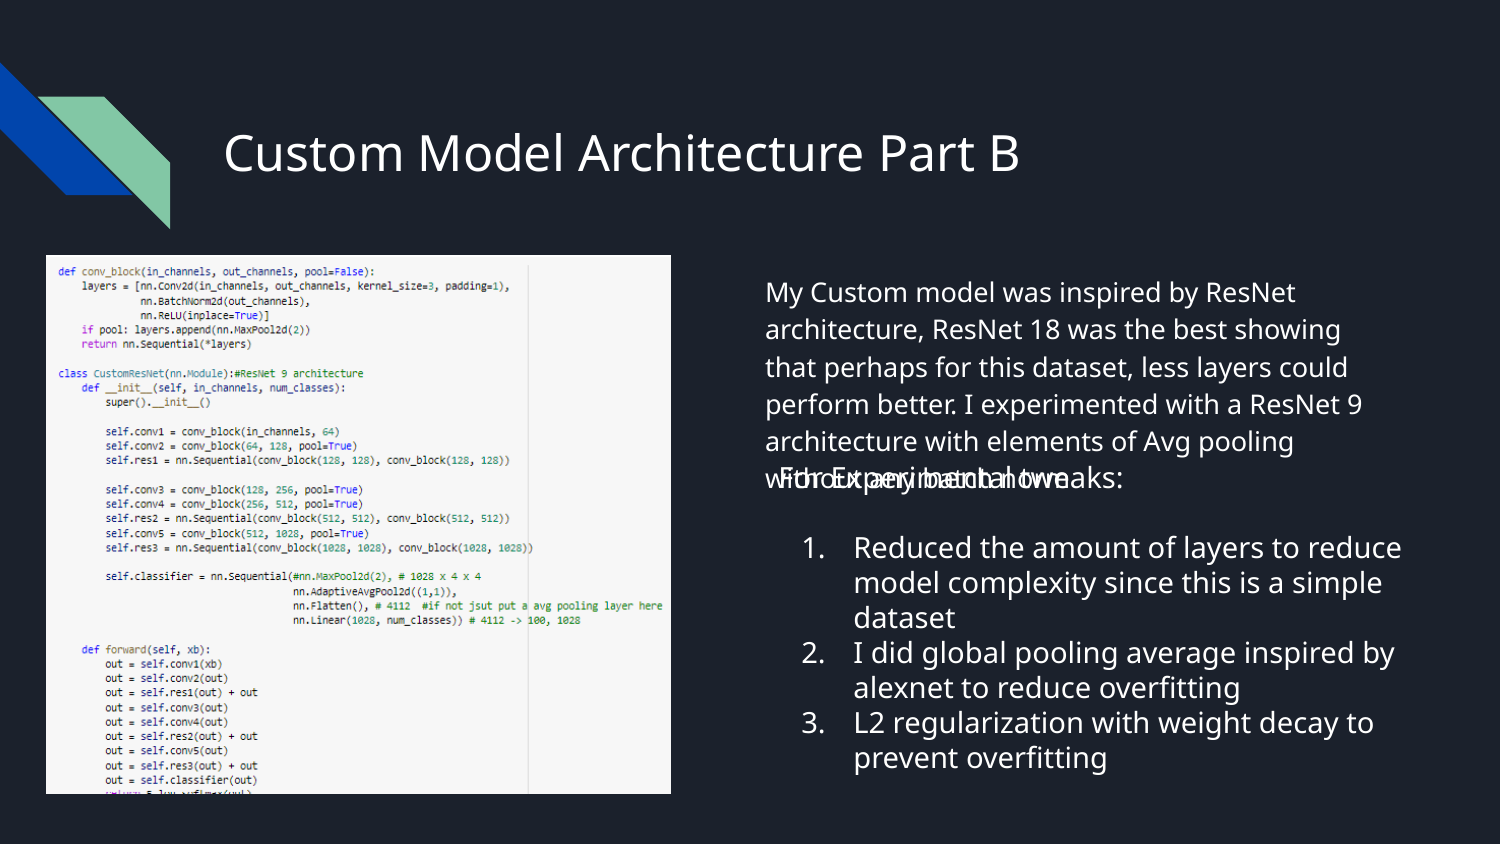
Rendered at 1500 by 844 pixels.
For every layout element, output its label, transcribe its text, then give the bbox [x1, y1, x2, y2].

title Custom Model Architecture Part B [208, 105, 1363, 256]
picture [45, 255, 672, 794]
list My Custom model was inspired by ResNet architecture, ResNet 18 was the best showing that perhaps for this dataset, less layers could perform better. I experimented with a ResNet 9 architecture with elements of Avg pooling without any batch norm [750, 255, 1398, 734]
text_box For Experimental tweaks: Reduced the amount of layers to reduce model complexity since this is a simple dataset I did global pooling average inspired by alexnet to reduce overfitting L2 regularization with weight decay to prevent overfitting [763, 444, 1448, 790]
